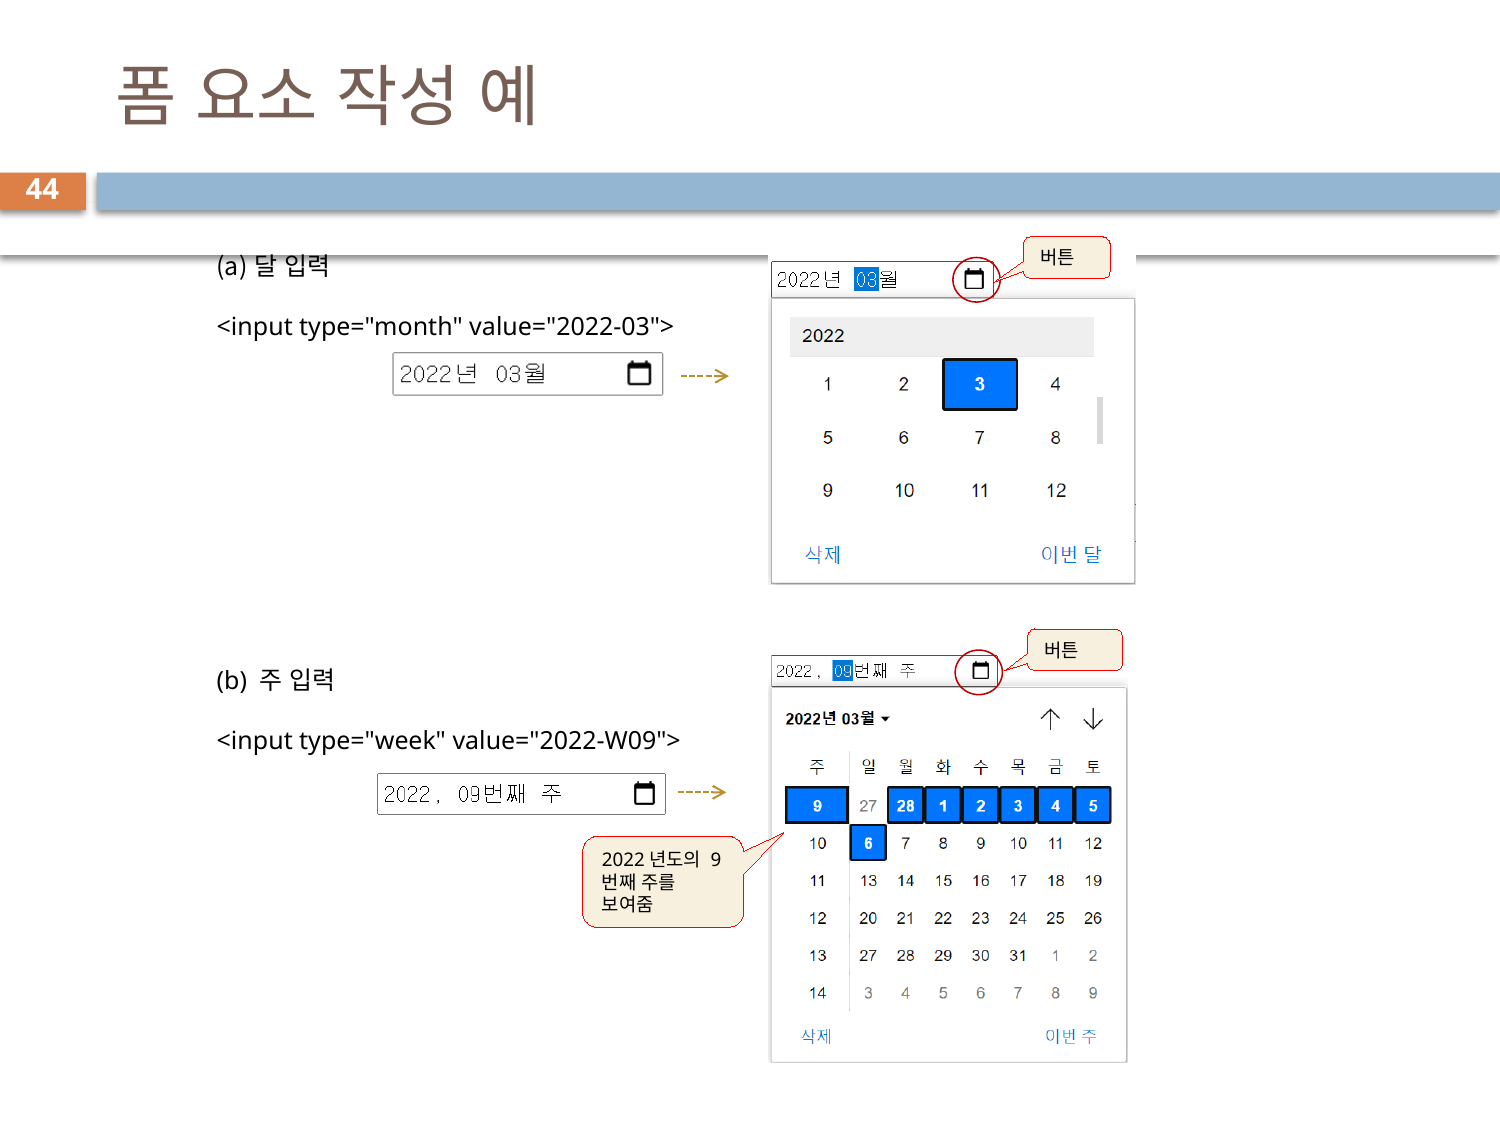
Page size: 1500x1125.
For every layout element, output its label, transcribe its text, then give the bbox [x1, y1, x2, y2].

text_box 버튼 [1027, 628, 1123, 651]
slide_number 44 [0, 170, 87, 211]
text_box 2022년도의 9번째 주를 보여줌 [582, 836, 762, 928]
picture [768, 652, 1129, 1063]
text_box (b) 주 입력 <input type="week" value="2022-W09"> [201, 656, 719, 762]
text_box 버튼 [1023, 236, 1111, 254]
picture [371, 766, 673, 823]
picture [768, 255, 1137, 586]
title 폼 요소 작성 예 [100, 37, 1438, 149]
picture [386, 346, 673, 406]
text_box 달 입력 <input type="month" value="2022-03"> [201, 243, 719, 349]
